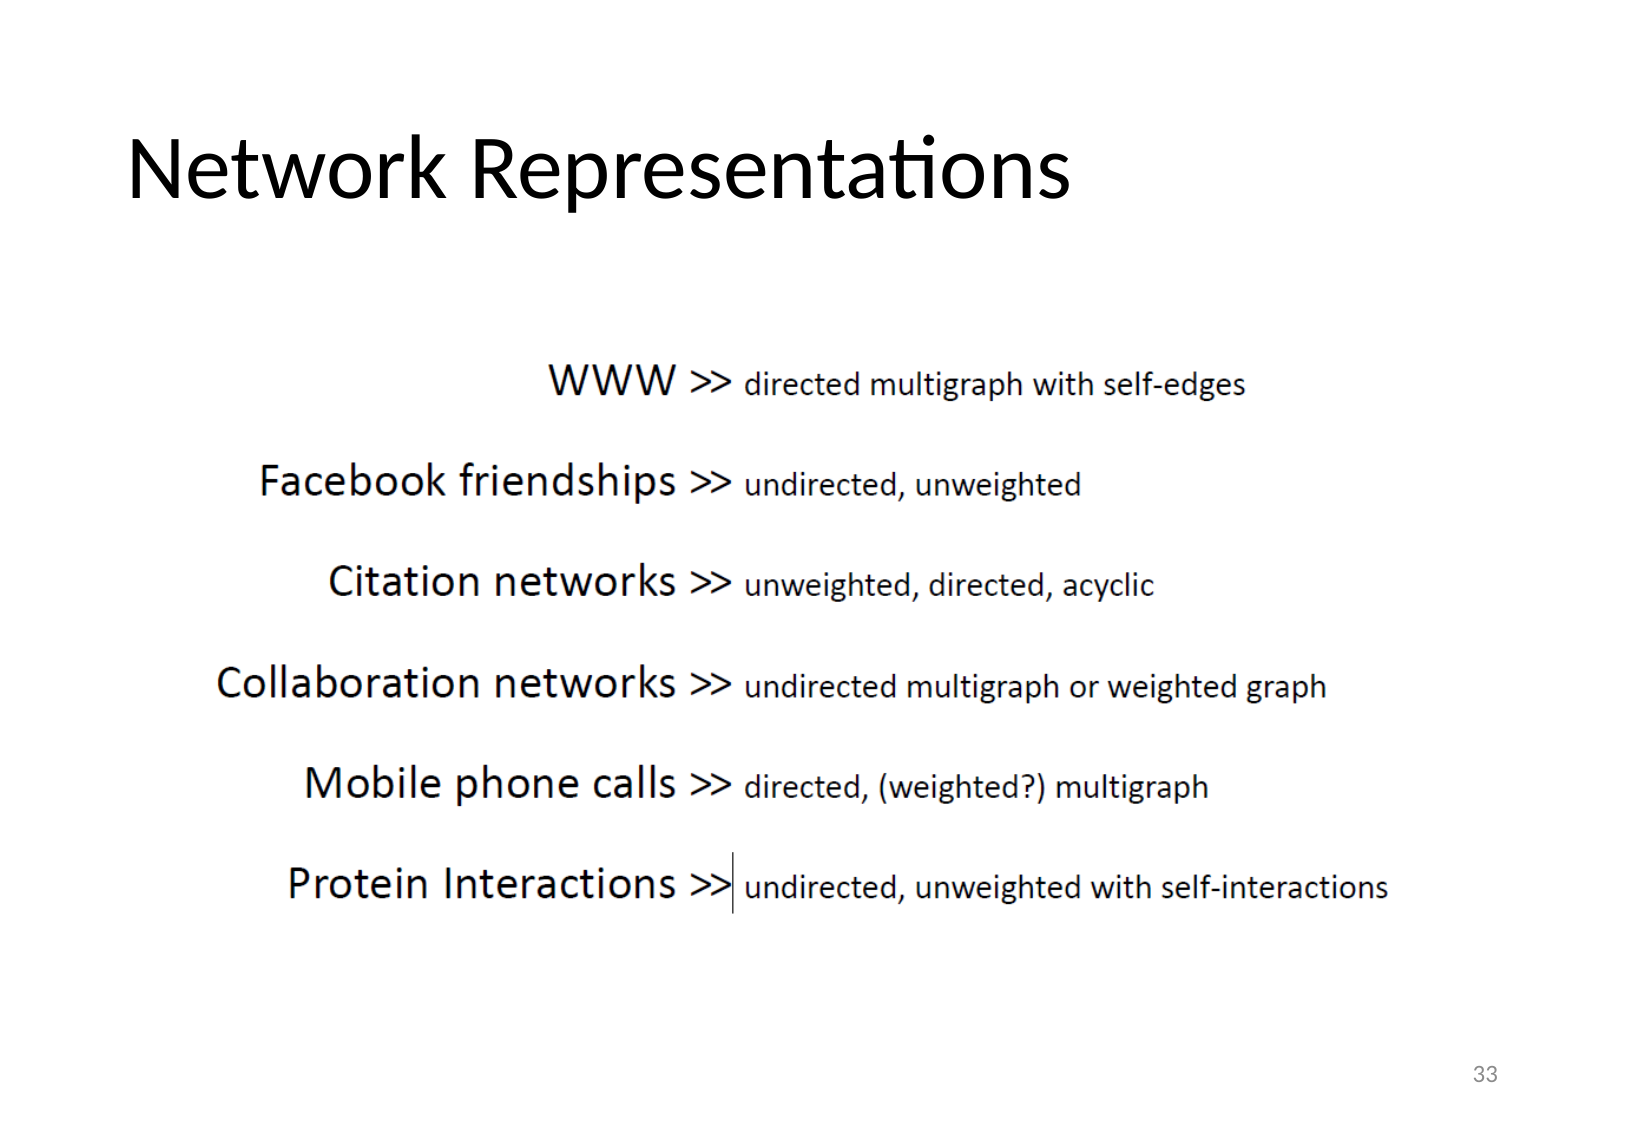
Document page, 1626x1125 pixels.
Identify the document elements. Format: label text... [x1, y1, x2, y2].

title Network Representations [111, 59, 1514, 278]
slide_number 33 [1147, 1042, 1514, 1103]
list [191, 348, 1434, 929]
